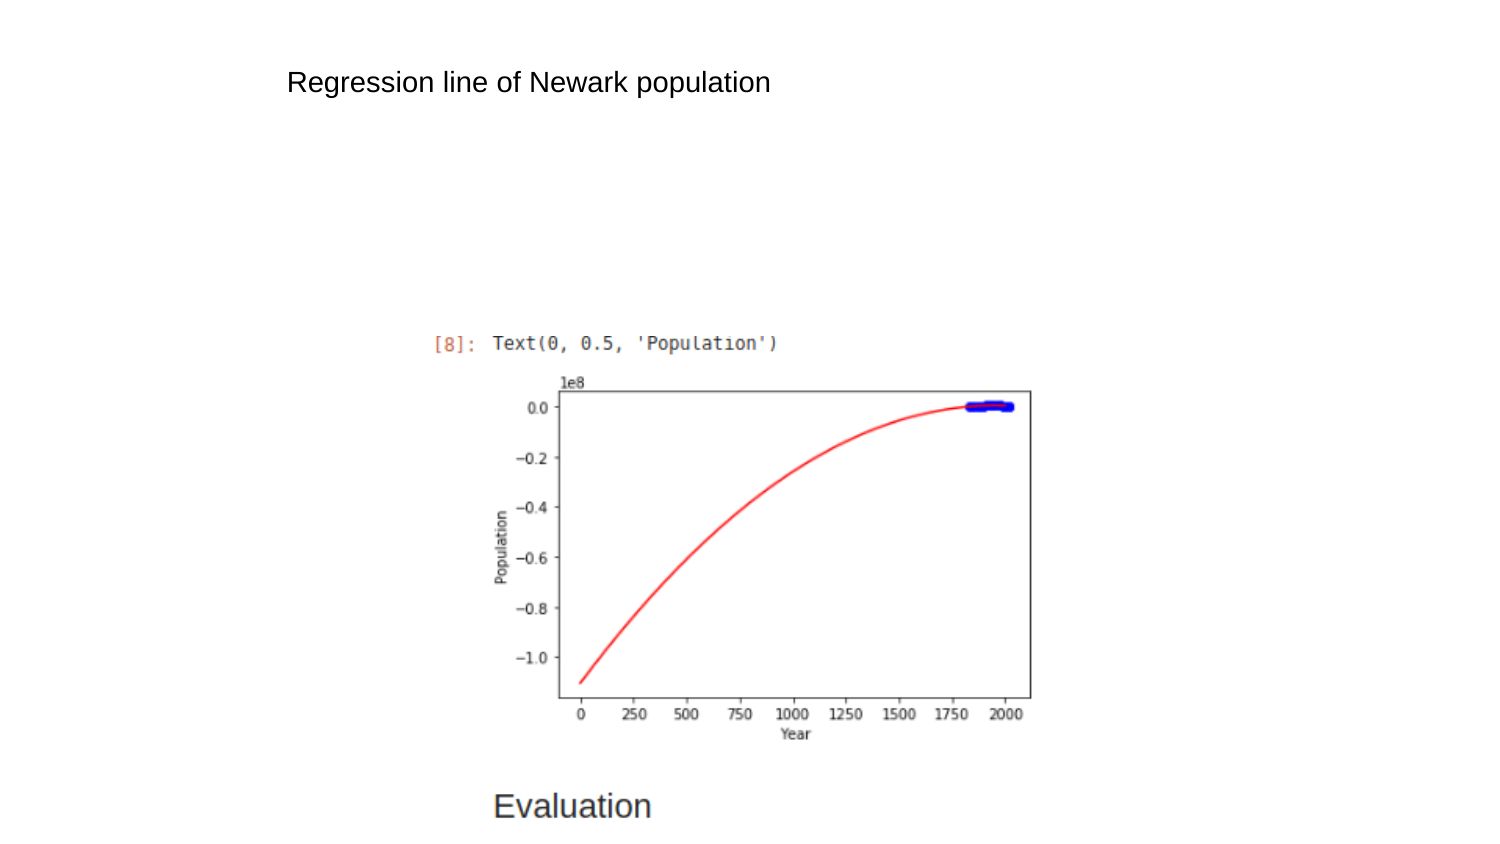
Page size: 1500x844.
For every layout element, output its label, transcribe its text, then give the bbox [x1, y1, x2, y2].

picture [415, 336, 1293, 829]
text_box Regression line of Newark population [271, 48, 1184, 232]
